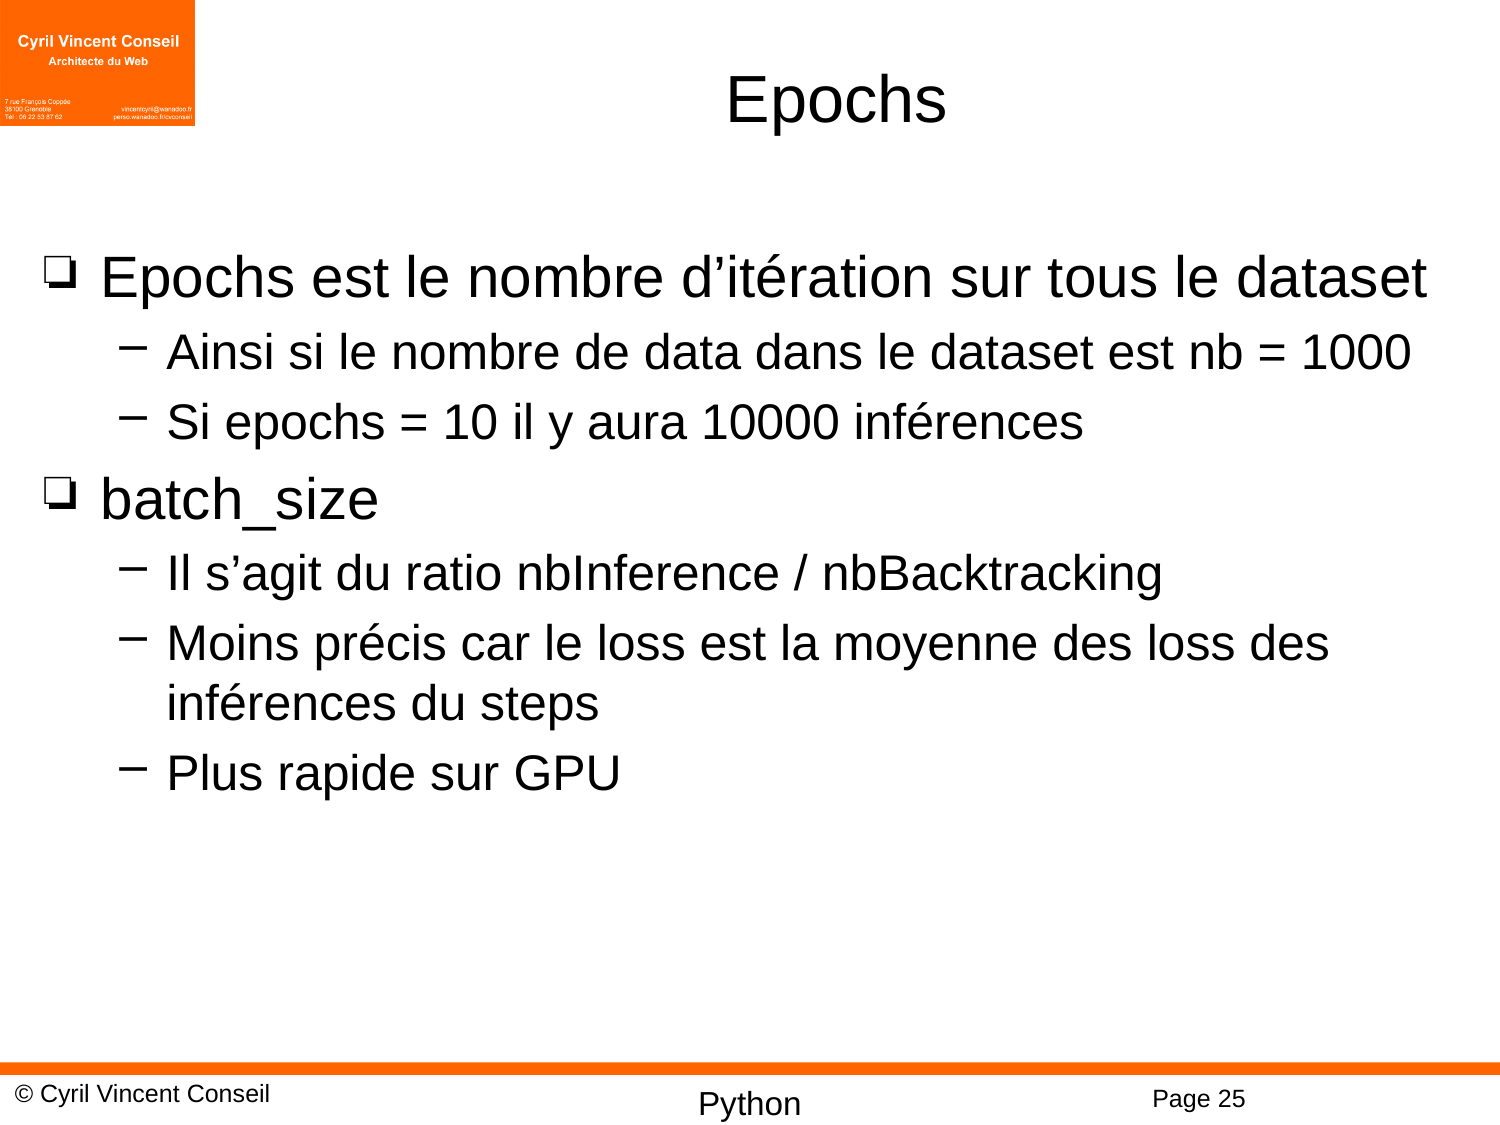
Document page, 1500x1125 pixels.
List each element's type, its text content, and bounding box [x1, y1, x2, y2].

title Epochs [194, 2, 1480, 190]
list Epochs est le nombre d’itération sur tous le dataset Ainsi si le nombre de data dans le dataset est nb = 1000 Si epochs = 10 il y aura 10000 inférences batch_size Il s’agit du ratio nbInference / nbBacktracking Moins précis car le loss est la moyenne des loss des inférences du steps Plus rapide sur GPU [29, 231, 1468, 1059]
picture [0, 0, 195, 126]
